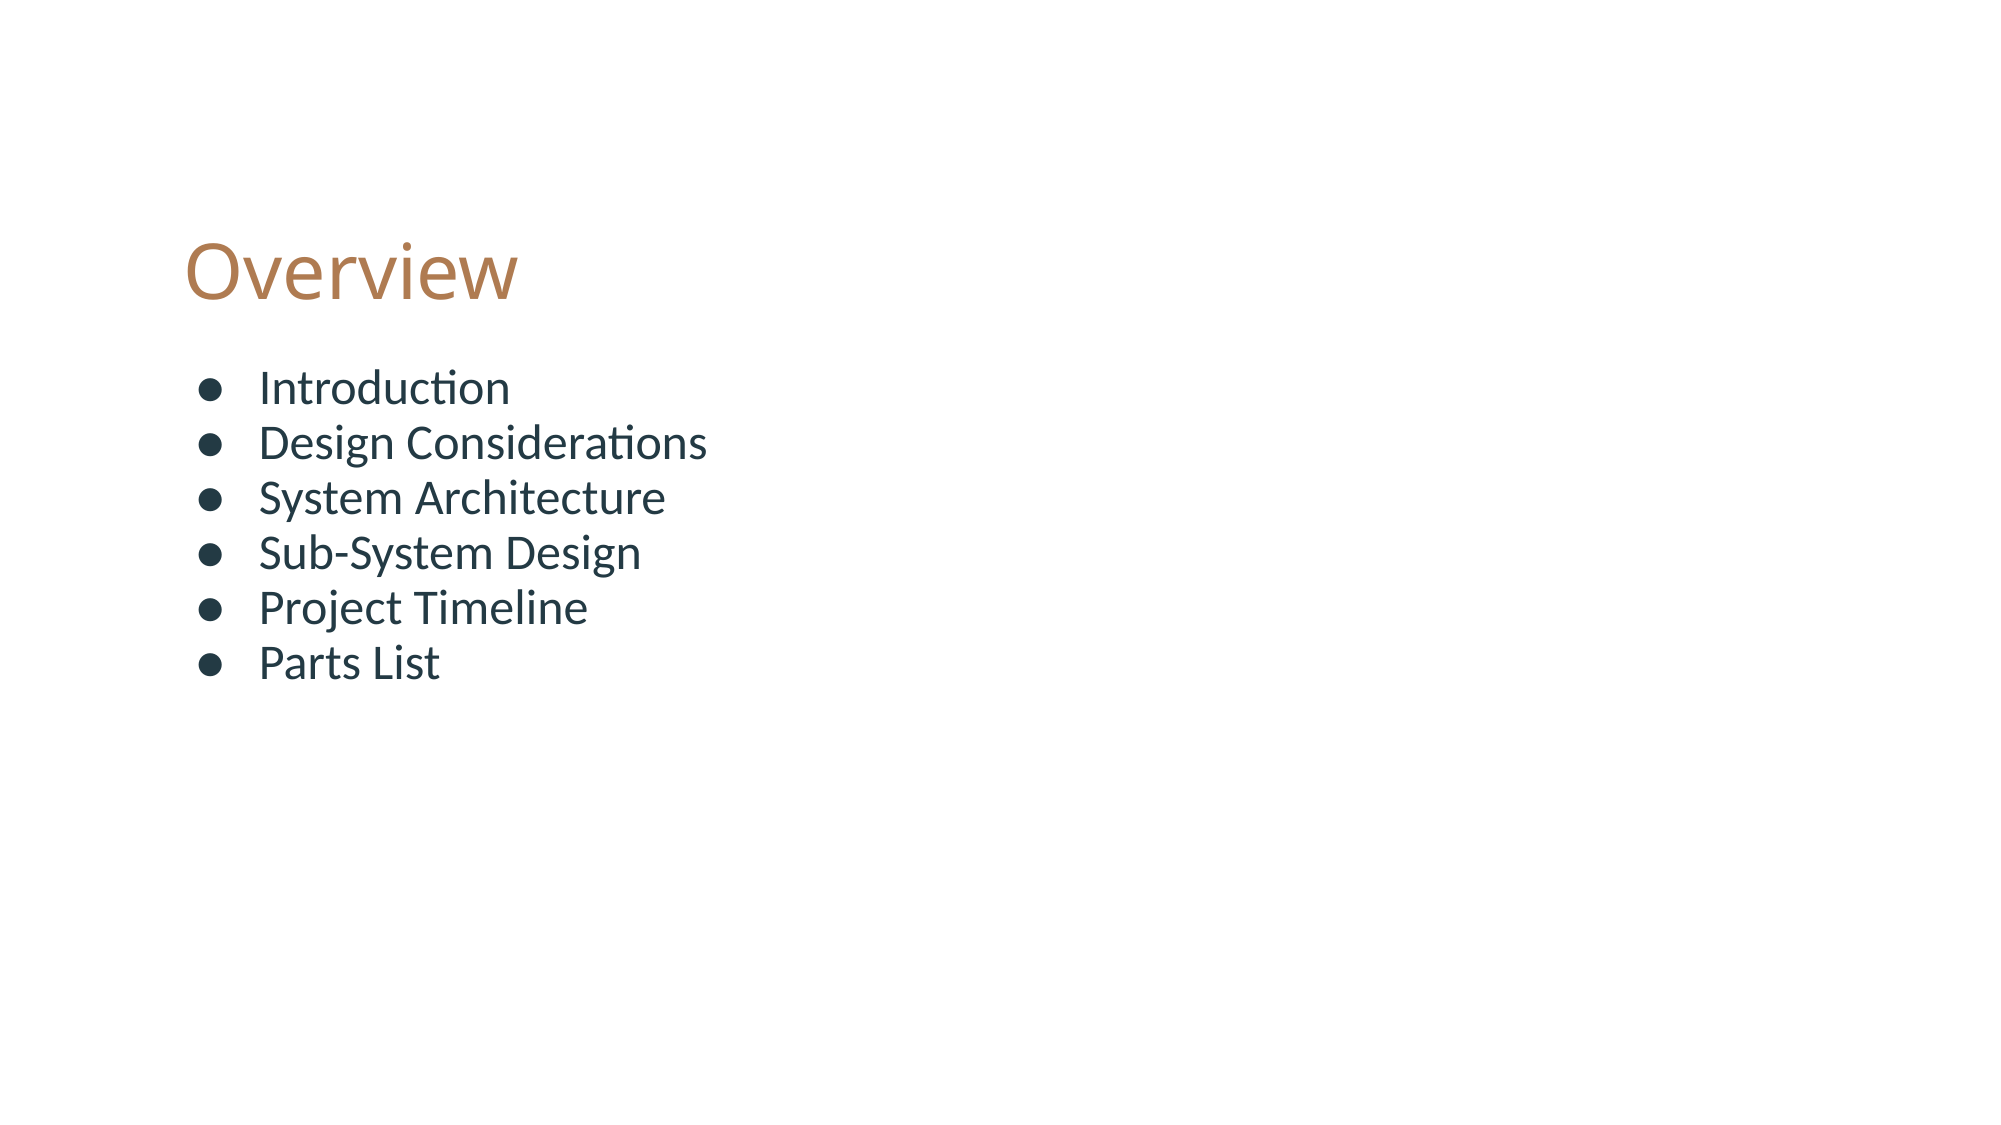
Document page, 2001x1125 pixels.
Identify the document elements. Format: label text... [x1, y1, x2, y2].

title Overview [168, 118, 1832, 331]
list Introduction Design Considerations System Architecture Sub-System Design Project Timeline Parts List [168, 354, 1832, 1006]
